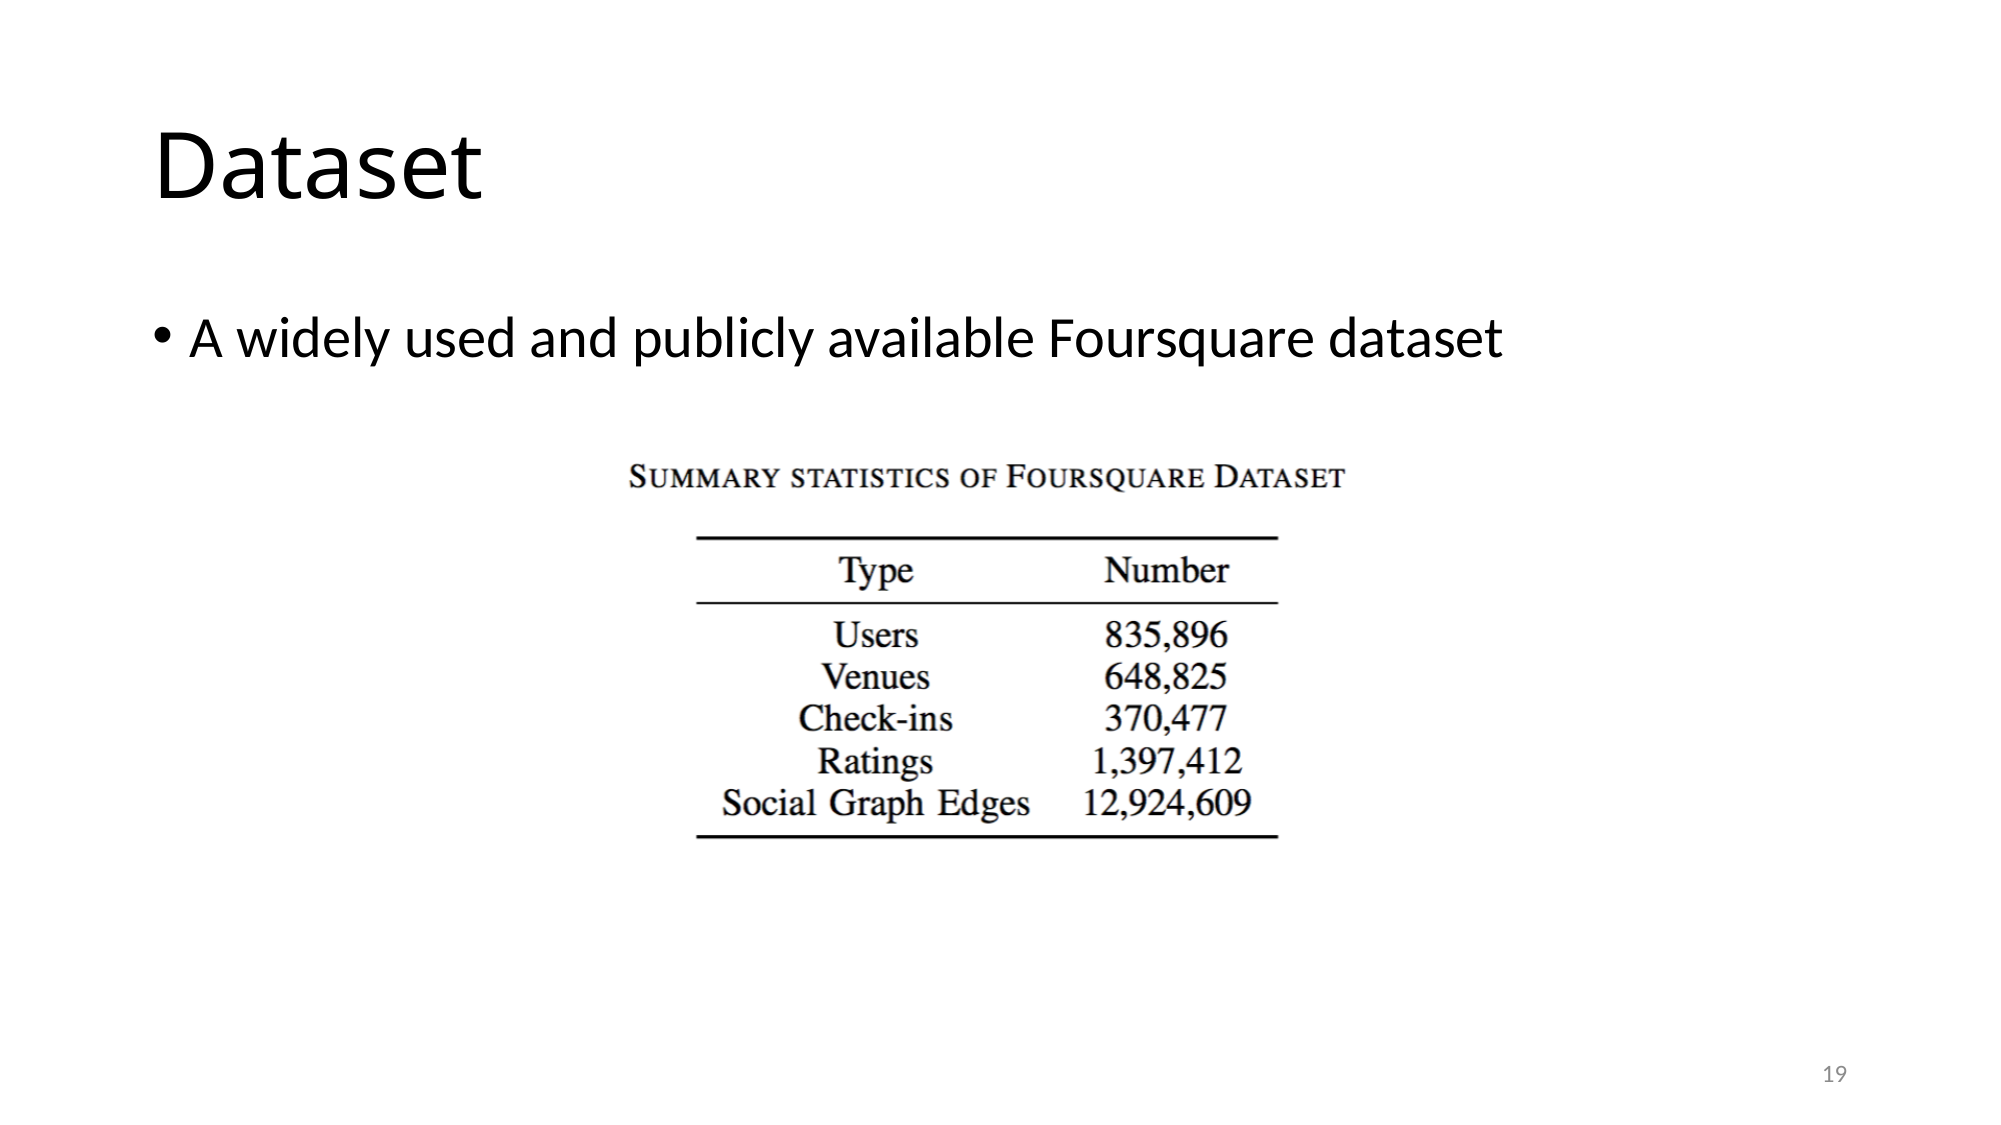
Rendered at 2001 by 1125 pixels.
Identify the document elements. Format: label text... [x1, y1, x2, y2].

list A widely used and publicly available Foursquare dataset [137, 299, 1863, 1014]
title Dataset [137, 59, 1863, 278]
picture [589, 455, 1411, 858]
slide_number 19 [1412, 1042, 1863, 1103]
